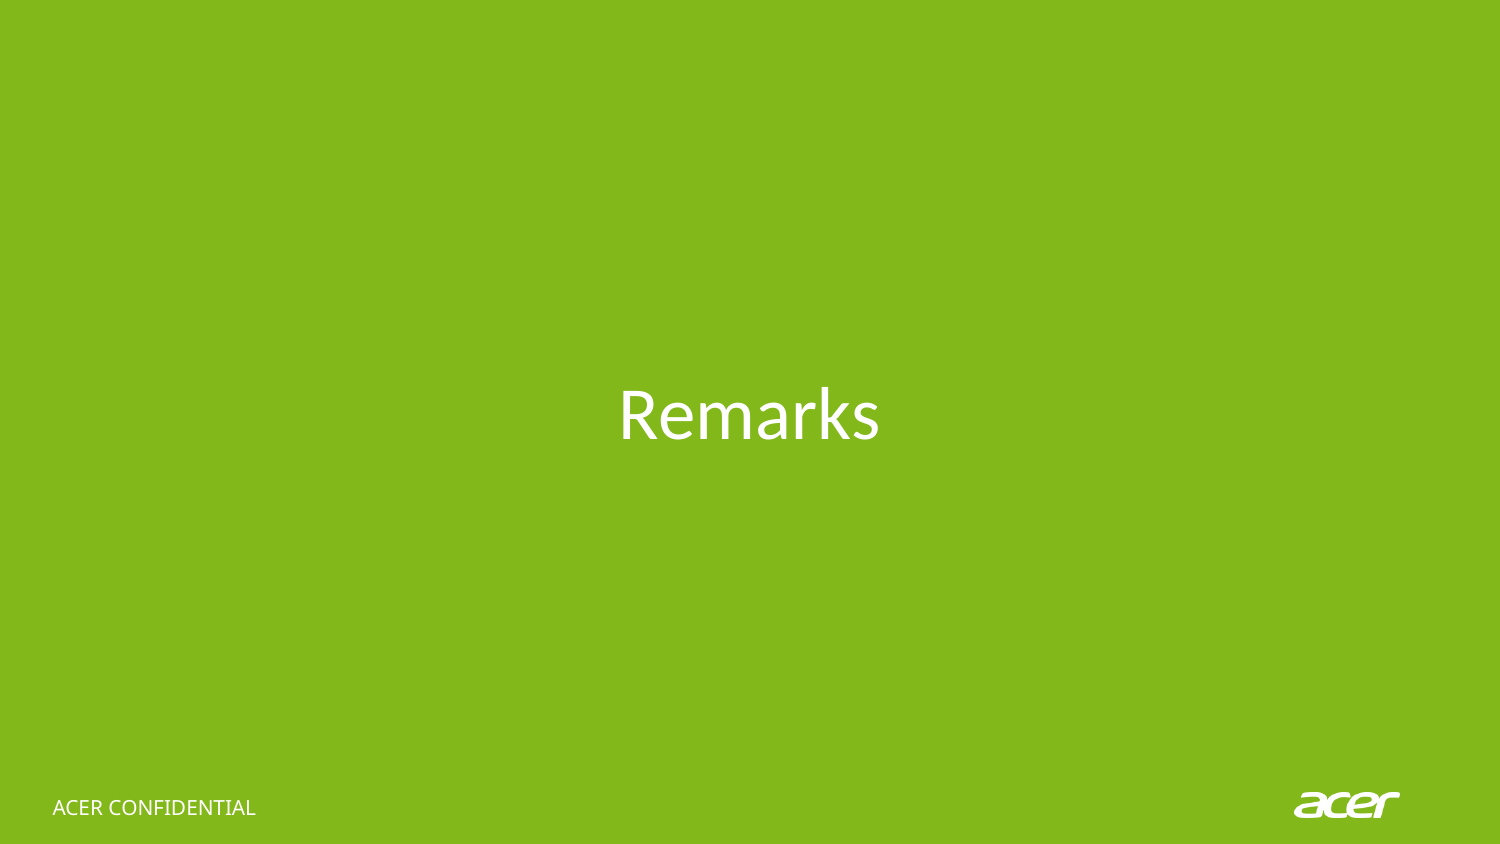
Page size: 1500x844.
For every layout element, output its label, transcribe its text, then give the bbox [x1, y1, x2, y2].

list Remarks [59, 51, 1440, 768]
picture [1294, 792, 1400, 818]
slide_number [0, 798, 60, 822]
